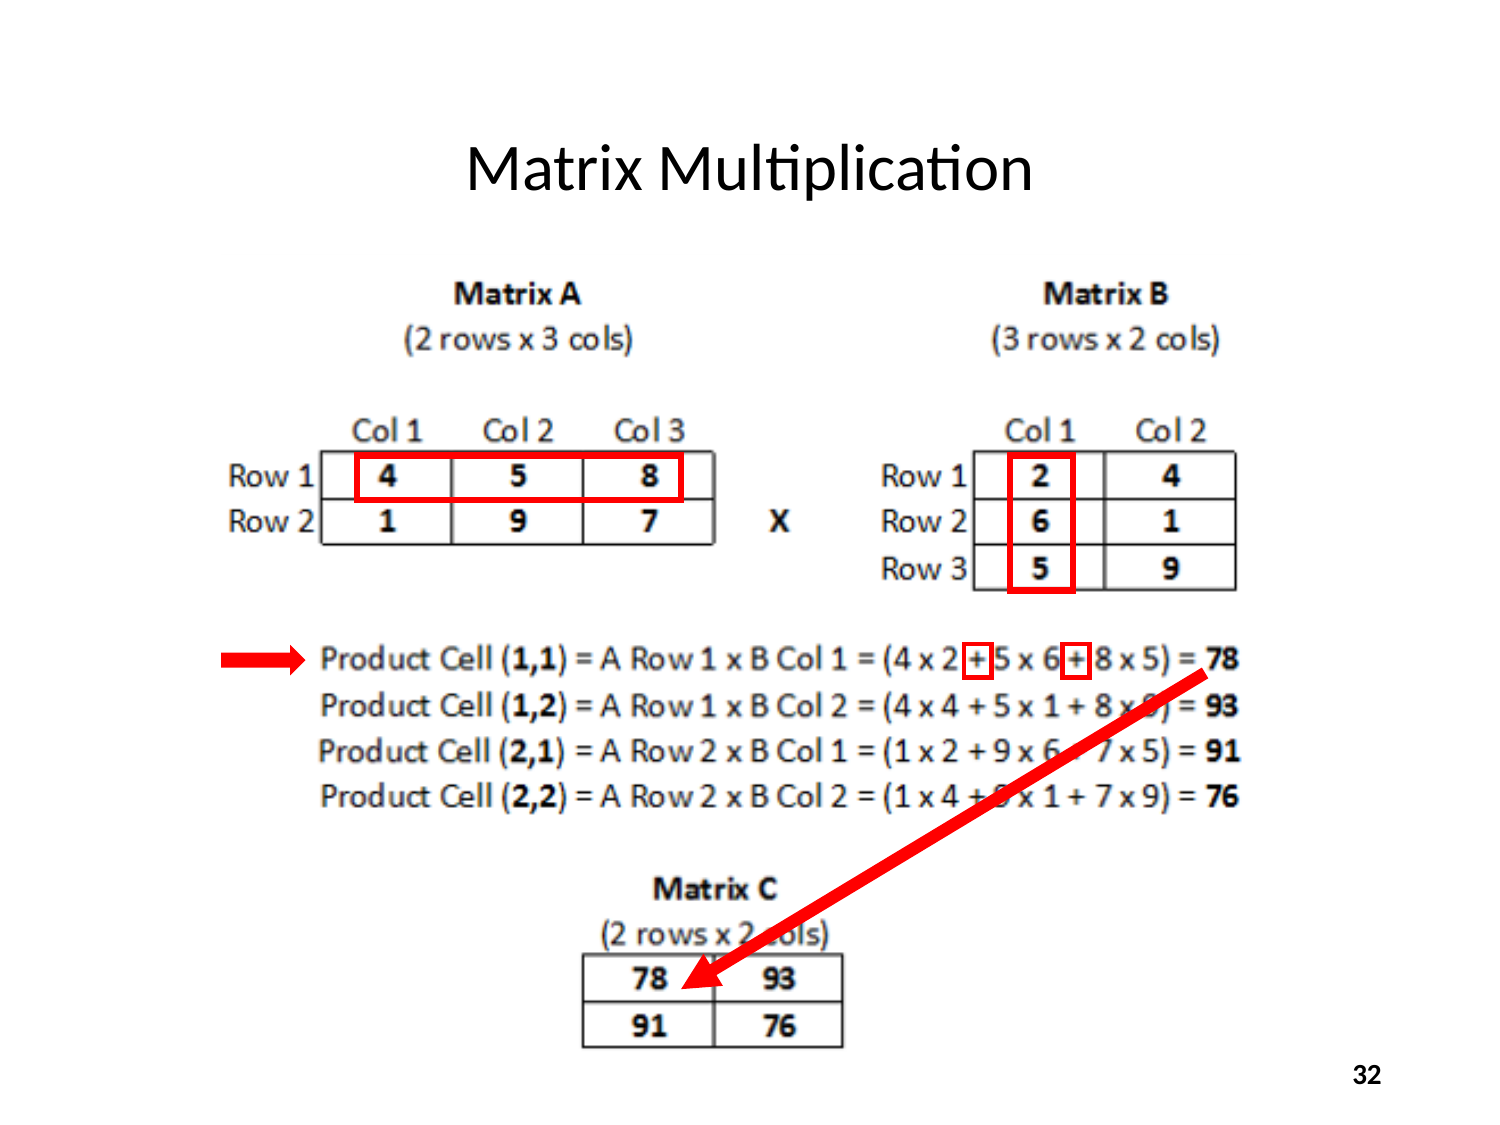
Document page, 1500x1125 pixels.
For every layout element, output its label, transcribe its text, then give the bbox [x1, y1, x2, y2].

slide_number 32 [1059, 1042, 1397, 1103]
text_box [681, 672, 1206, 990]
picture [221, 253, 1251, 1067]
title Matrix Multiplication [103, 59, 1397, 278]
